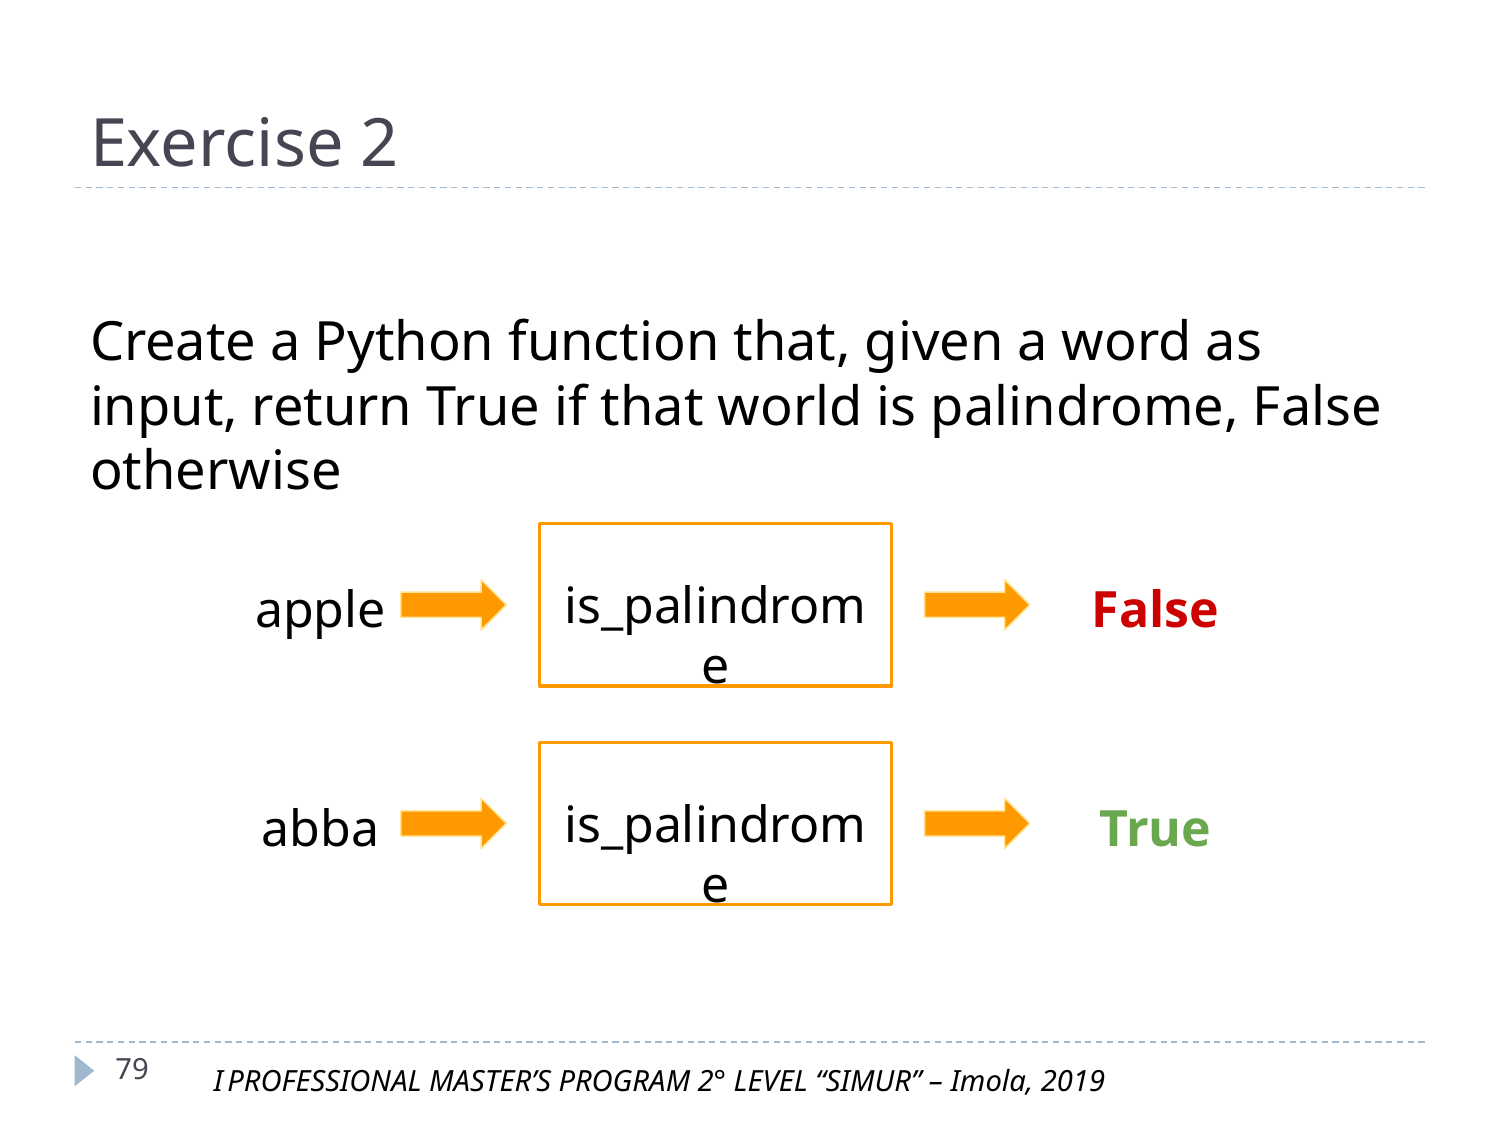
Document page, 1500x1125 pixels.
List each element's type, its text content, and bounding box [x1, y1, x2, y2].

text_box is_palindrome [539, 523, 892, 687]
text_box False [1057, 562, 1253, 613]
text_box True [1057, 781, 1253, 832]
text_box is_palindrome [539, 742, 892, 905]
text_box abba [222, 781, 419, 832]
title Exercise 2 [75, 24, 1425, 188]
text_box apple [222, 562, 419, 613]
text_box [924, 579, 1030, 631]
slide_number ‹#› [100, 1042, 426, 1103]
text_box I PROFESSIONAL MASTER’S PROGRAM 2° LEVEL “SIMUR” – Imola, 2019 [198, 1054, 1302, 1106]
text_box [924, 798, 1030, 849]
text_box [400, 579, 507, 631]
text_box [400, 798, 507, 849]
list Create a Python function that, given a word as input, return True if that world is palindrome, False otherwise [75, 200, 1425, 1026]
